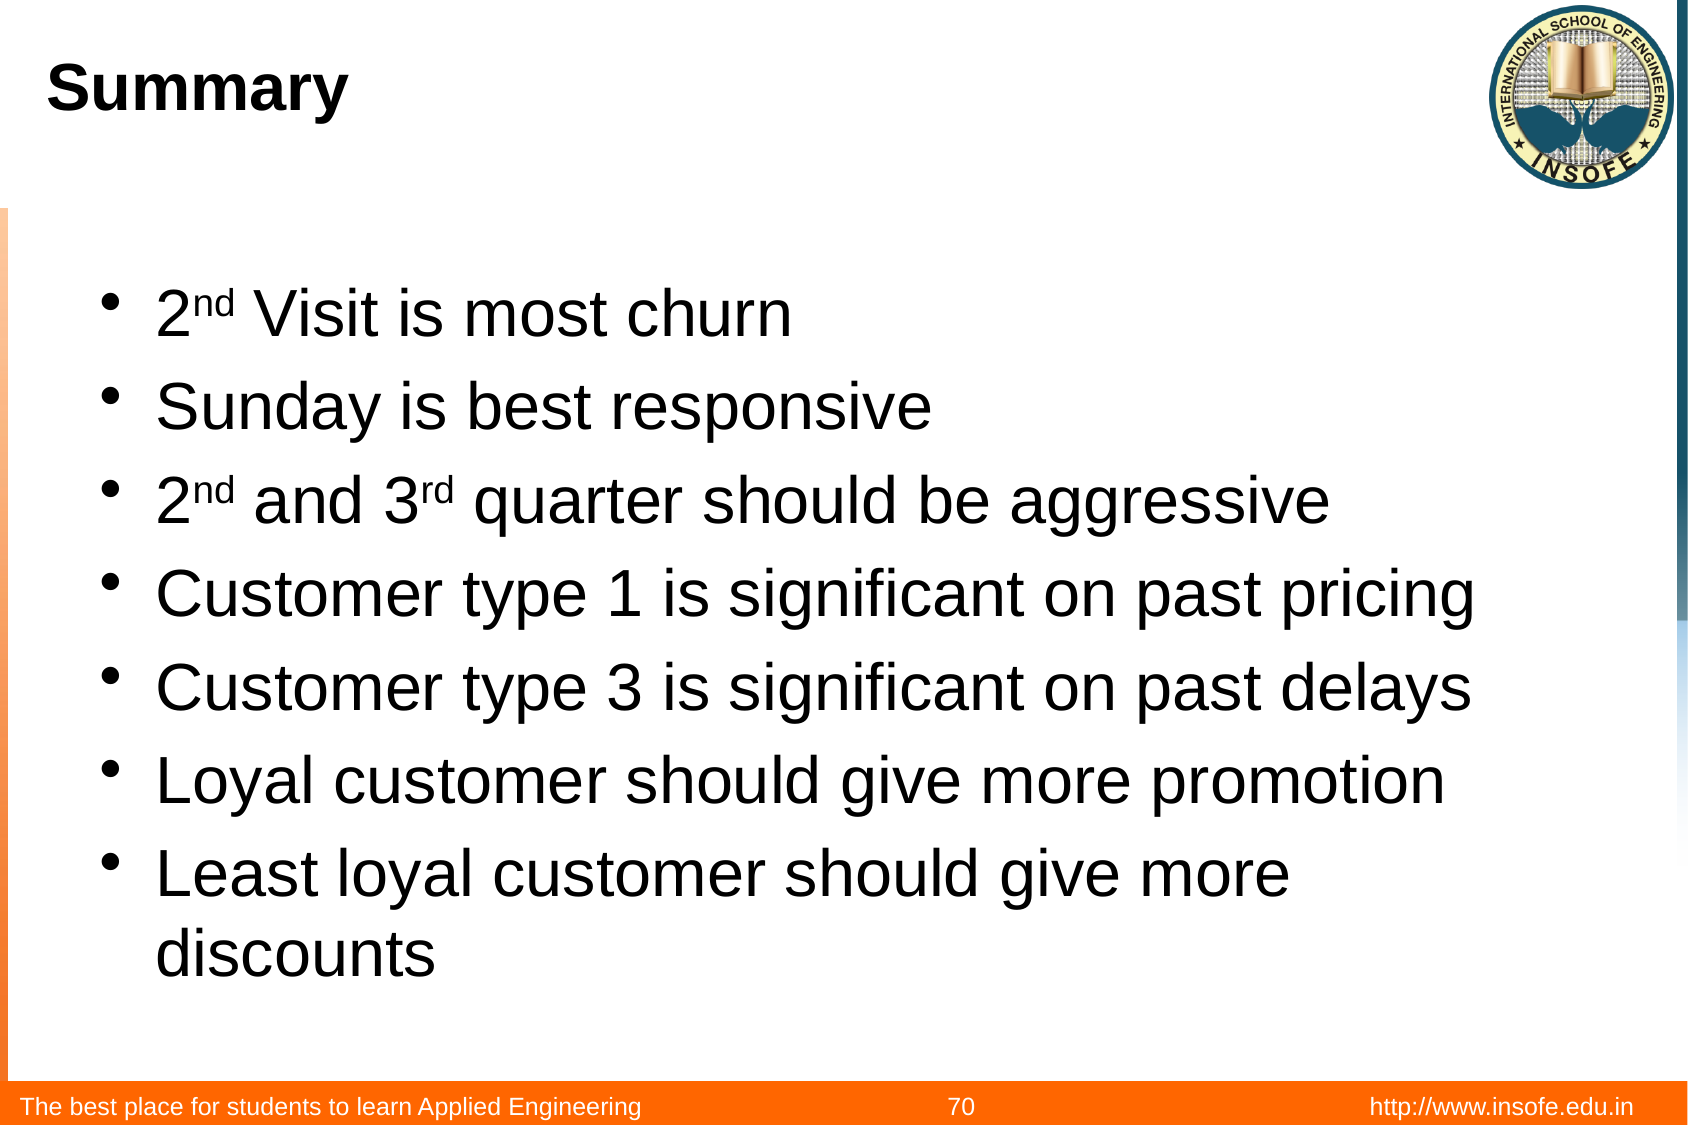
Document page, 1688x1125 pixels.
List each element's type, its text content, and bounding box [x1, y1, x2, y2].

picture [0, 208, 8, 1081]
title Summary [31, 24, 1379, 143]
list 2nd Visit is most churn Sunday is best responsive 2nd and 3rd quarter should be aggressive Customer type 1 is significant on past pricing Customer type 3 is significant on past delays Loyal customer should give more promotion Least loyal customer should give more discounts [84, 262, 1604, 1005]
picture [1677, 0, 1688, 866]
picture [1489, 5, 1674, 189]
